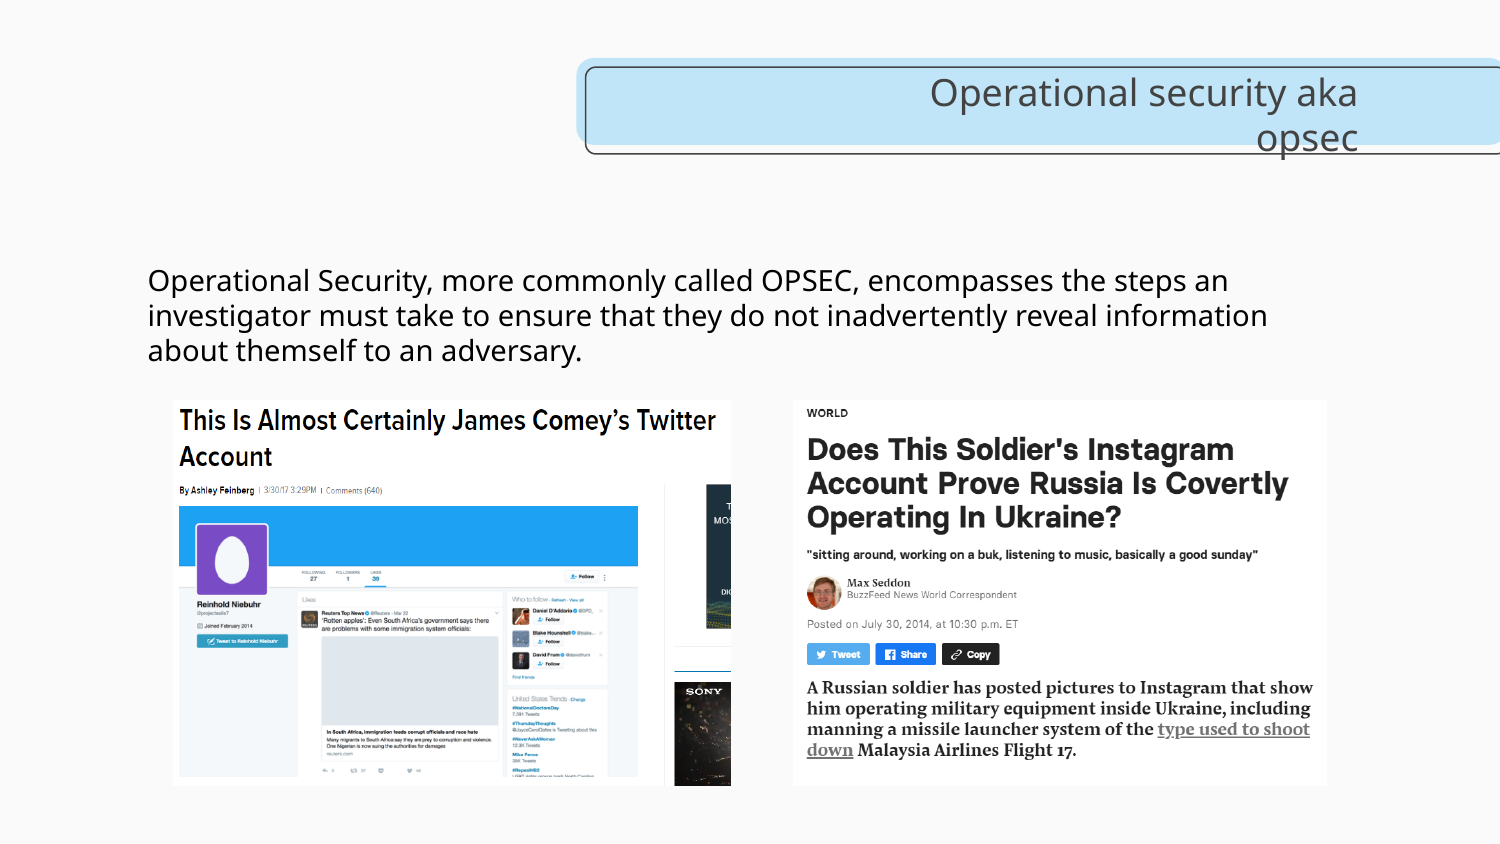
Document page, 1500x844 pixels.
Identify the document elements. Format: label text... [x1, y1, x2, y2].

title Operational security aka opsec [849, 75, 1374, 154]
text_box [173, 400, 1327, 786]
text_box Operational Security, more commonly called OPSEC, encompasses the steps an investigator must take to ensure that they do not inadvertently reveal information about themself to an adversary. [132, 247, 1367, 383]
